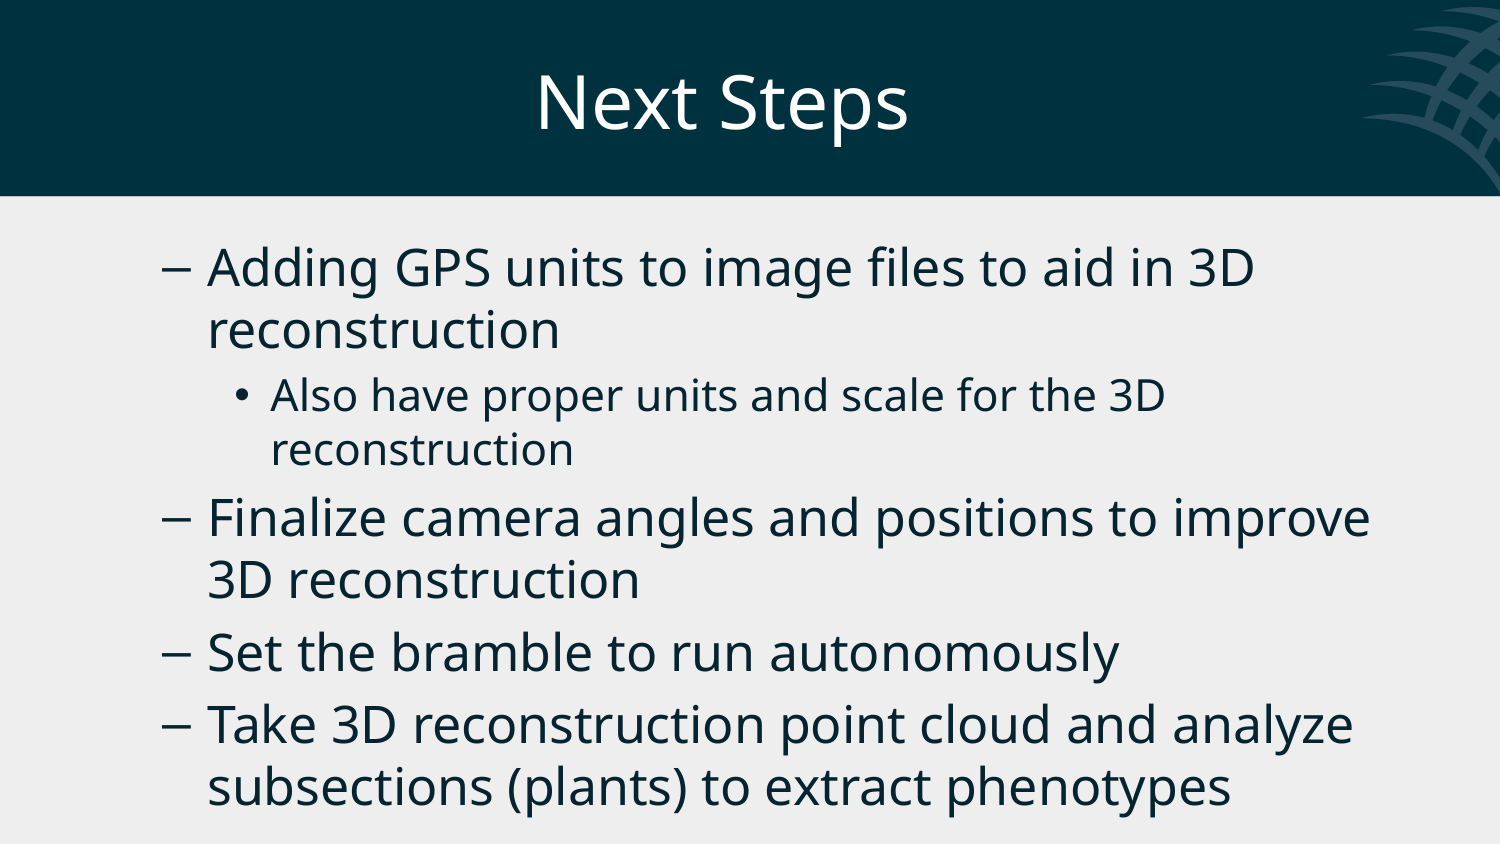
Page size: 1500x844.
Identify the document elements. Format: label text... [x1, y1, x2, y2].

title Next Steps [75, 23, 1371, 175]
picture [1371, 8, 1500, 190]
list Adding GPS units to image files to aid in 3D reconstruction Also have proper units and scale for the 3D reconstruction Finalize camera angles and positions to improve 3D reconstruction Set the bramble to run autonomously Take 3D reconstruction point cloud and analyze subsections (plants) to extract phenotypes [75, 226, 1425, 828]
picture [0, 197, 1500, 844]
